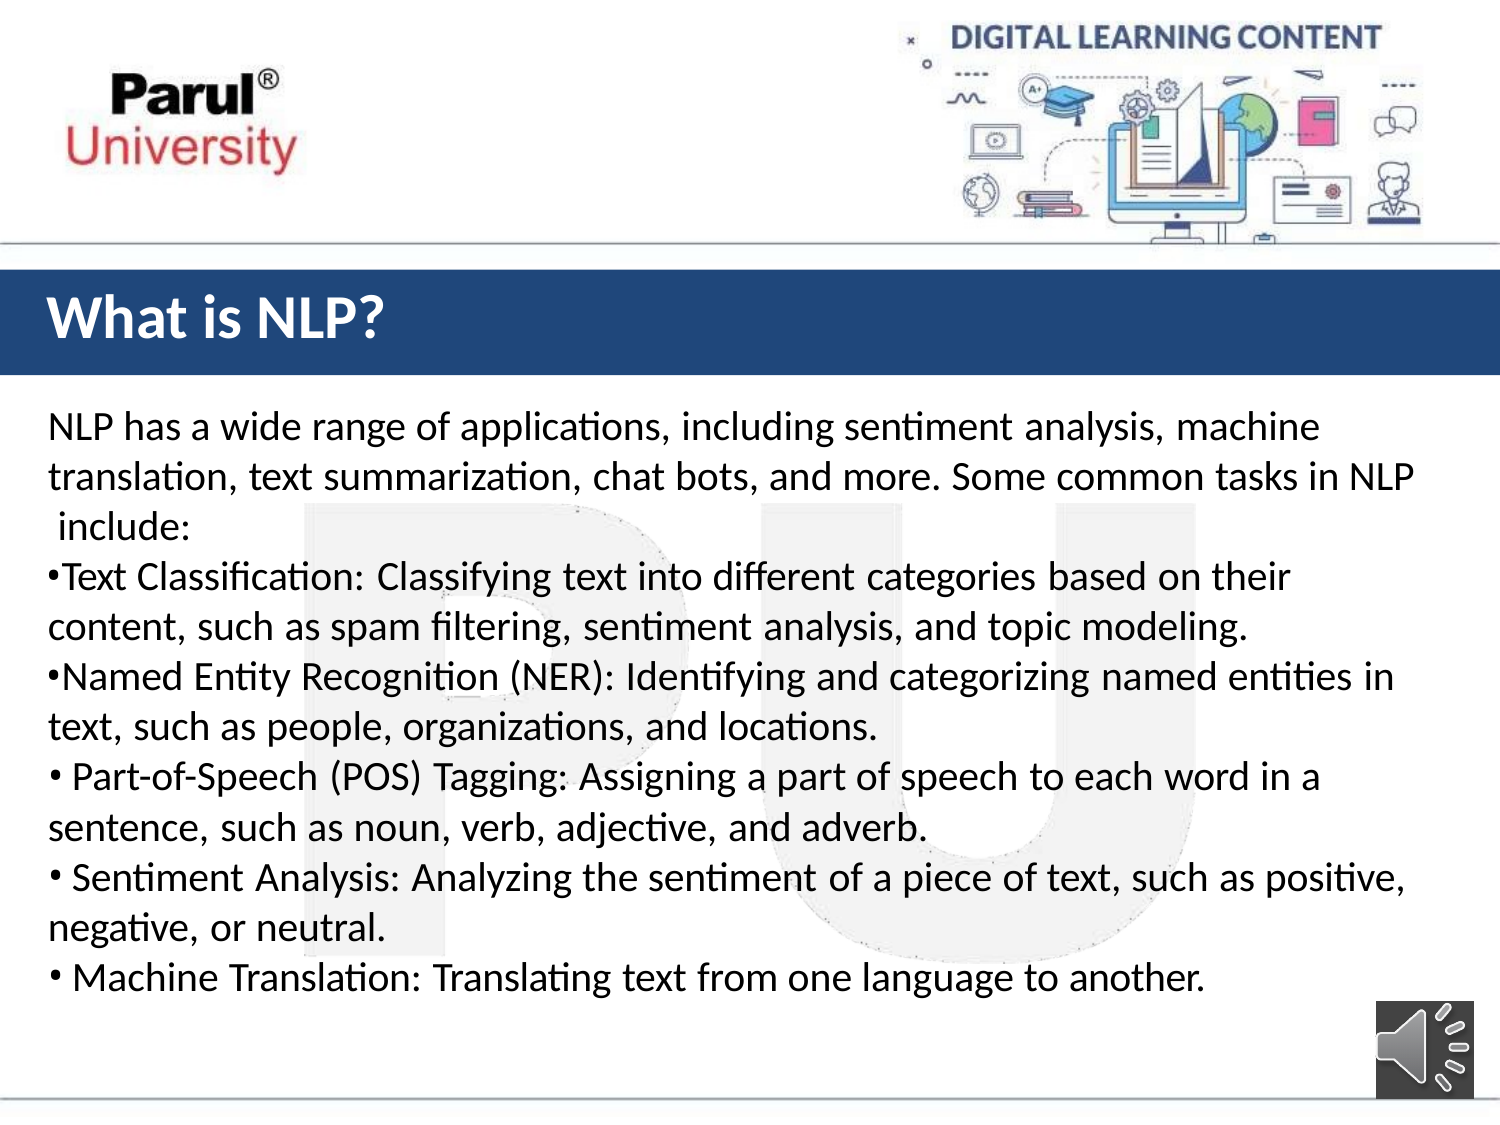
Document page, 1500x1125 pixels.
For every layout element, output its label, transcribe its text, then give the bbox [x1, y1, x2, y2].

title What is NLP? [44, 274, 388, 465]
picture [0, 20, 1500, 269]
text_box NLP has a wide range of applications, including sentiment analysis, machine translation, text summarization, chat bots, and more. Some common tasks in NLP include: Text Classification: Classifying text into different categories based on their content, such as spam filtering, sentiment analysis, and topic modeling. Named Entity Recognition (NER): Identifying and categorizing named entities in text, such as people, organizations, and locations. Part-of-Speech (POS) Tagging: Assigning a part of speech to each word in a sentence, such as noun, verb, adjective, and adverb. Sentiment Analysis: Analyzing the sentiment of a piece of text, such as positive, negative, or neutral. Machine Translation: Translating text from one language to another. [45, 396, 1423, 1000]
picture [0, 376, 1500, 1117]
